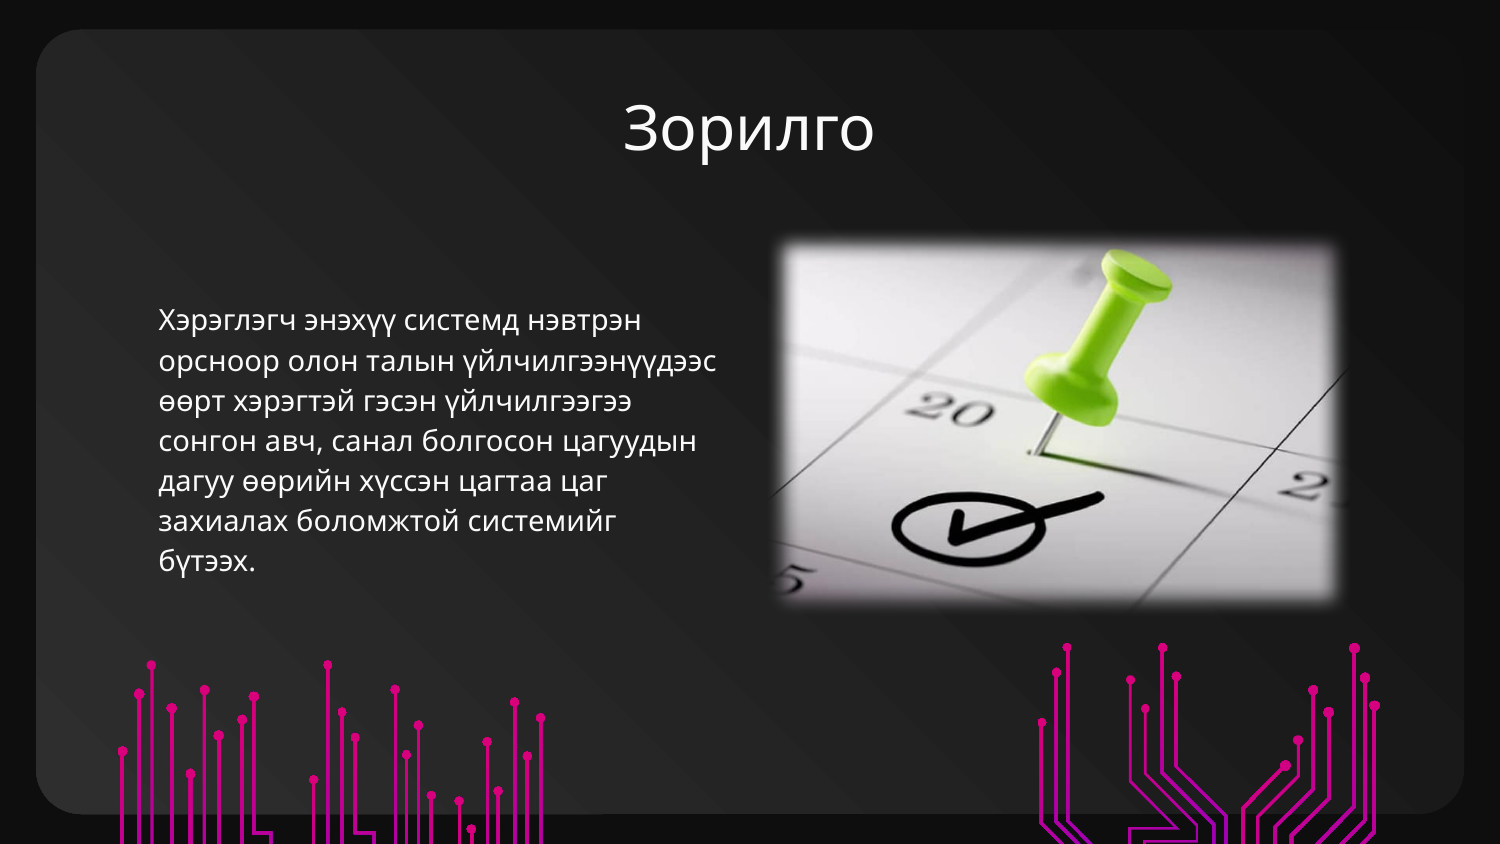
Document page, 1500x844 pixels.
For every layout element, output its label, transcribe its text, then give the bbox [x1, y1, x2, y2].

subtitle Хэрэглэгч энэхүү системд нэвтрэн орсноор олон талын үйлчилгээнүүдээс өөрт хэрэгтэй гэсэн үйлчилгээгээ сонгон авч, санал болгосон цагуудын дагуу өөрийн хүссэн цагтаа цаг захиалах боломжтой системийг бүтээх. [68, 281, 735, 680]
title Зорилго [118, 72, 1382, 167]
picture [765, 226, 1359, 618]
